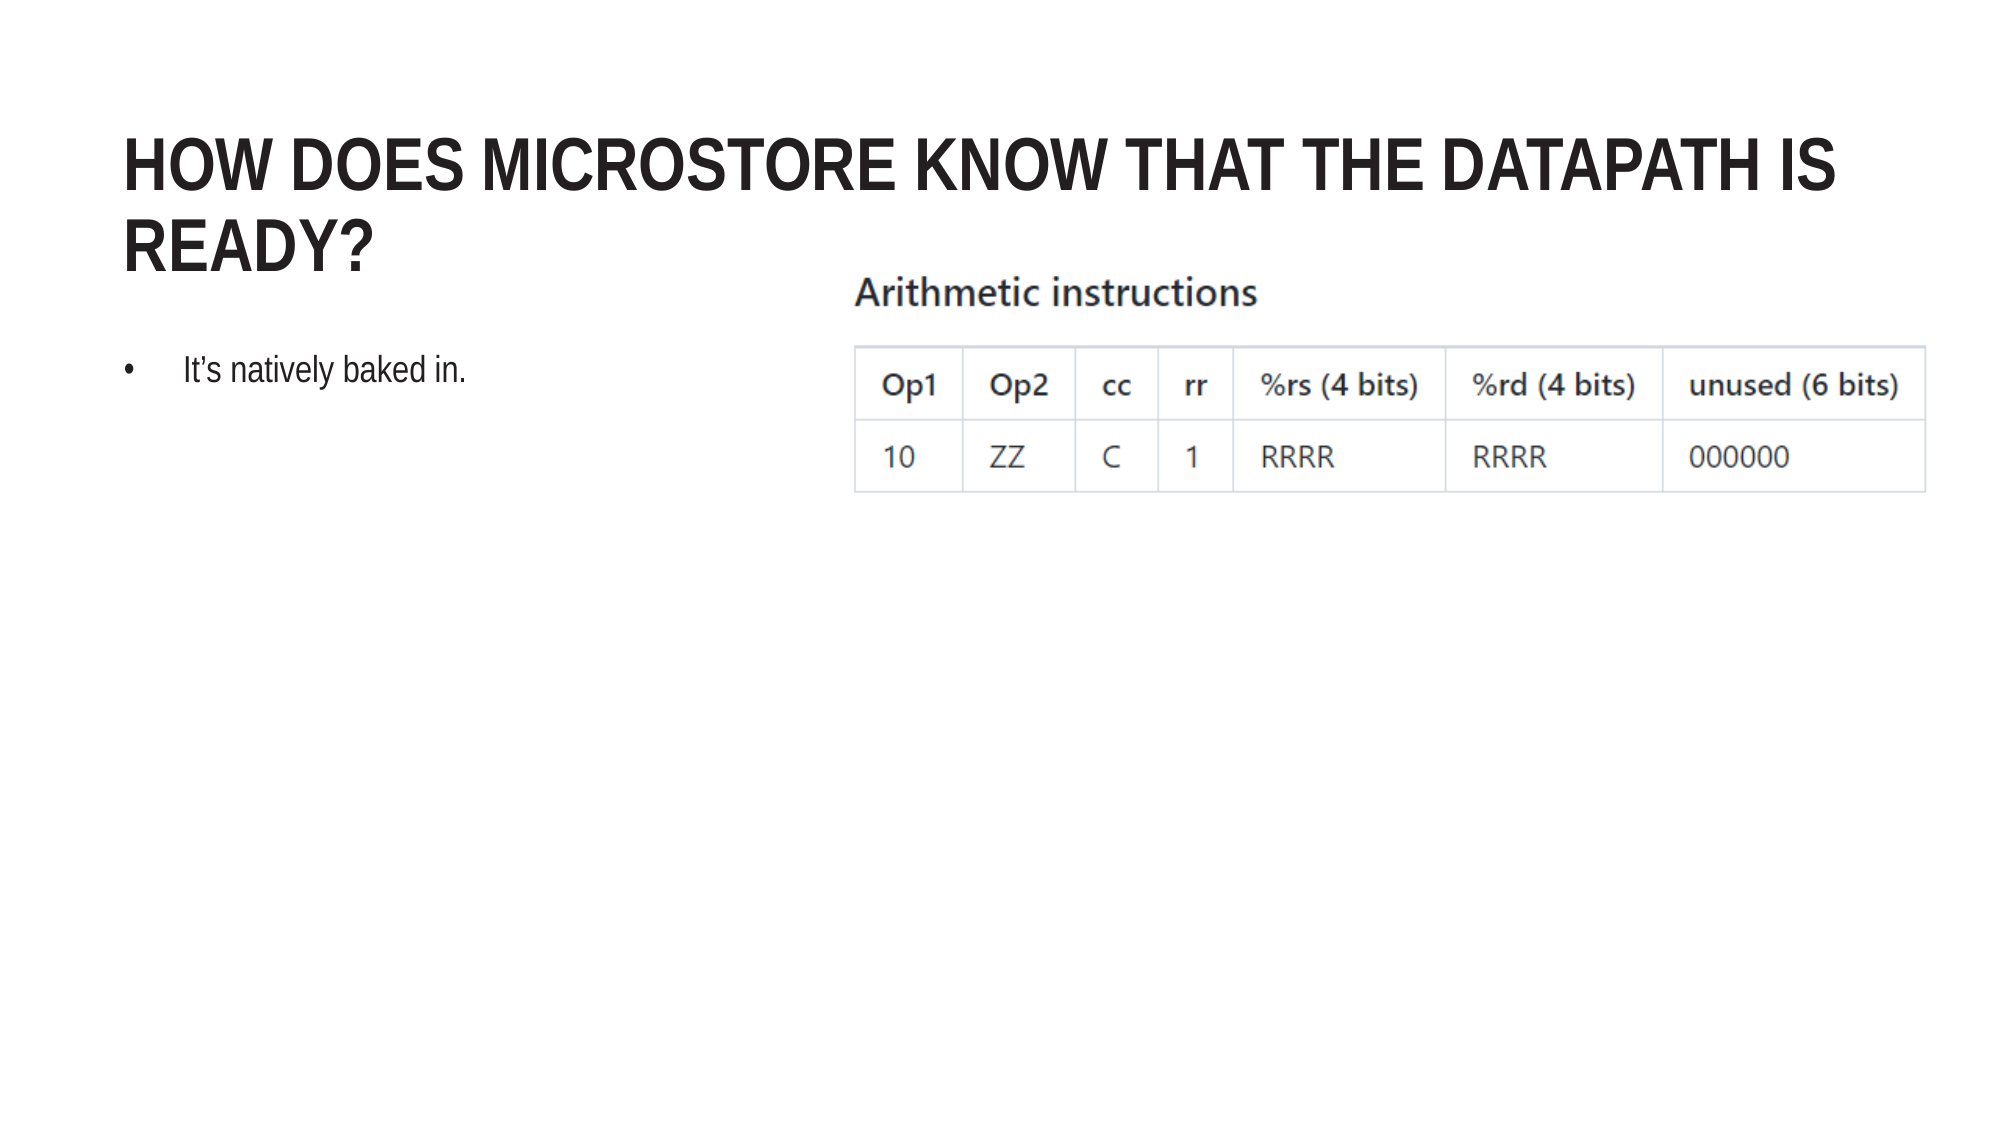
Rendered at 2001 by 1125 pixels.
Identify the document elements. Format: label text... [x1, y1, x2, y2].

list It’s natively baked in. [124, 348, 1937, 963]
picture [841, 264, 1953, 518]
title How does microstore know that the datapath is ready? [124, 124, 1937, 284]
